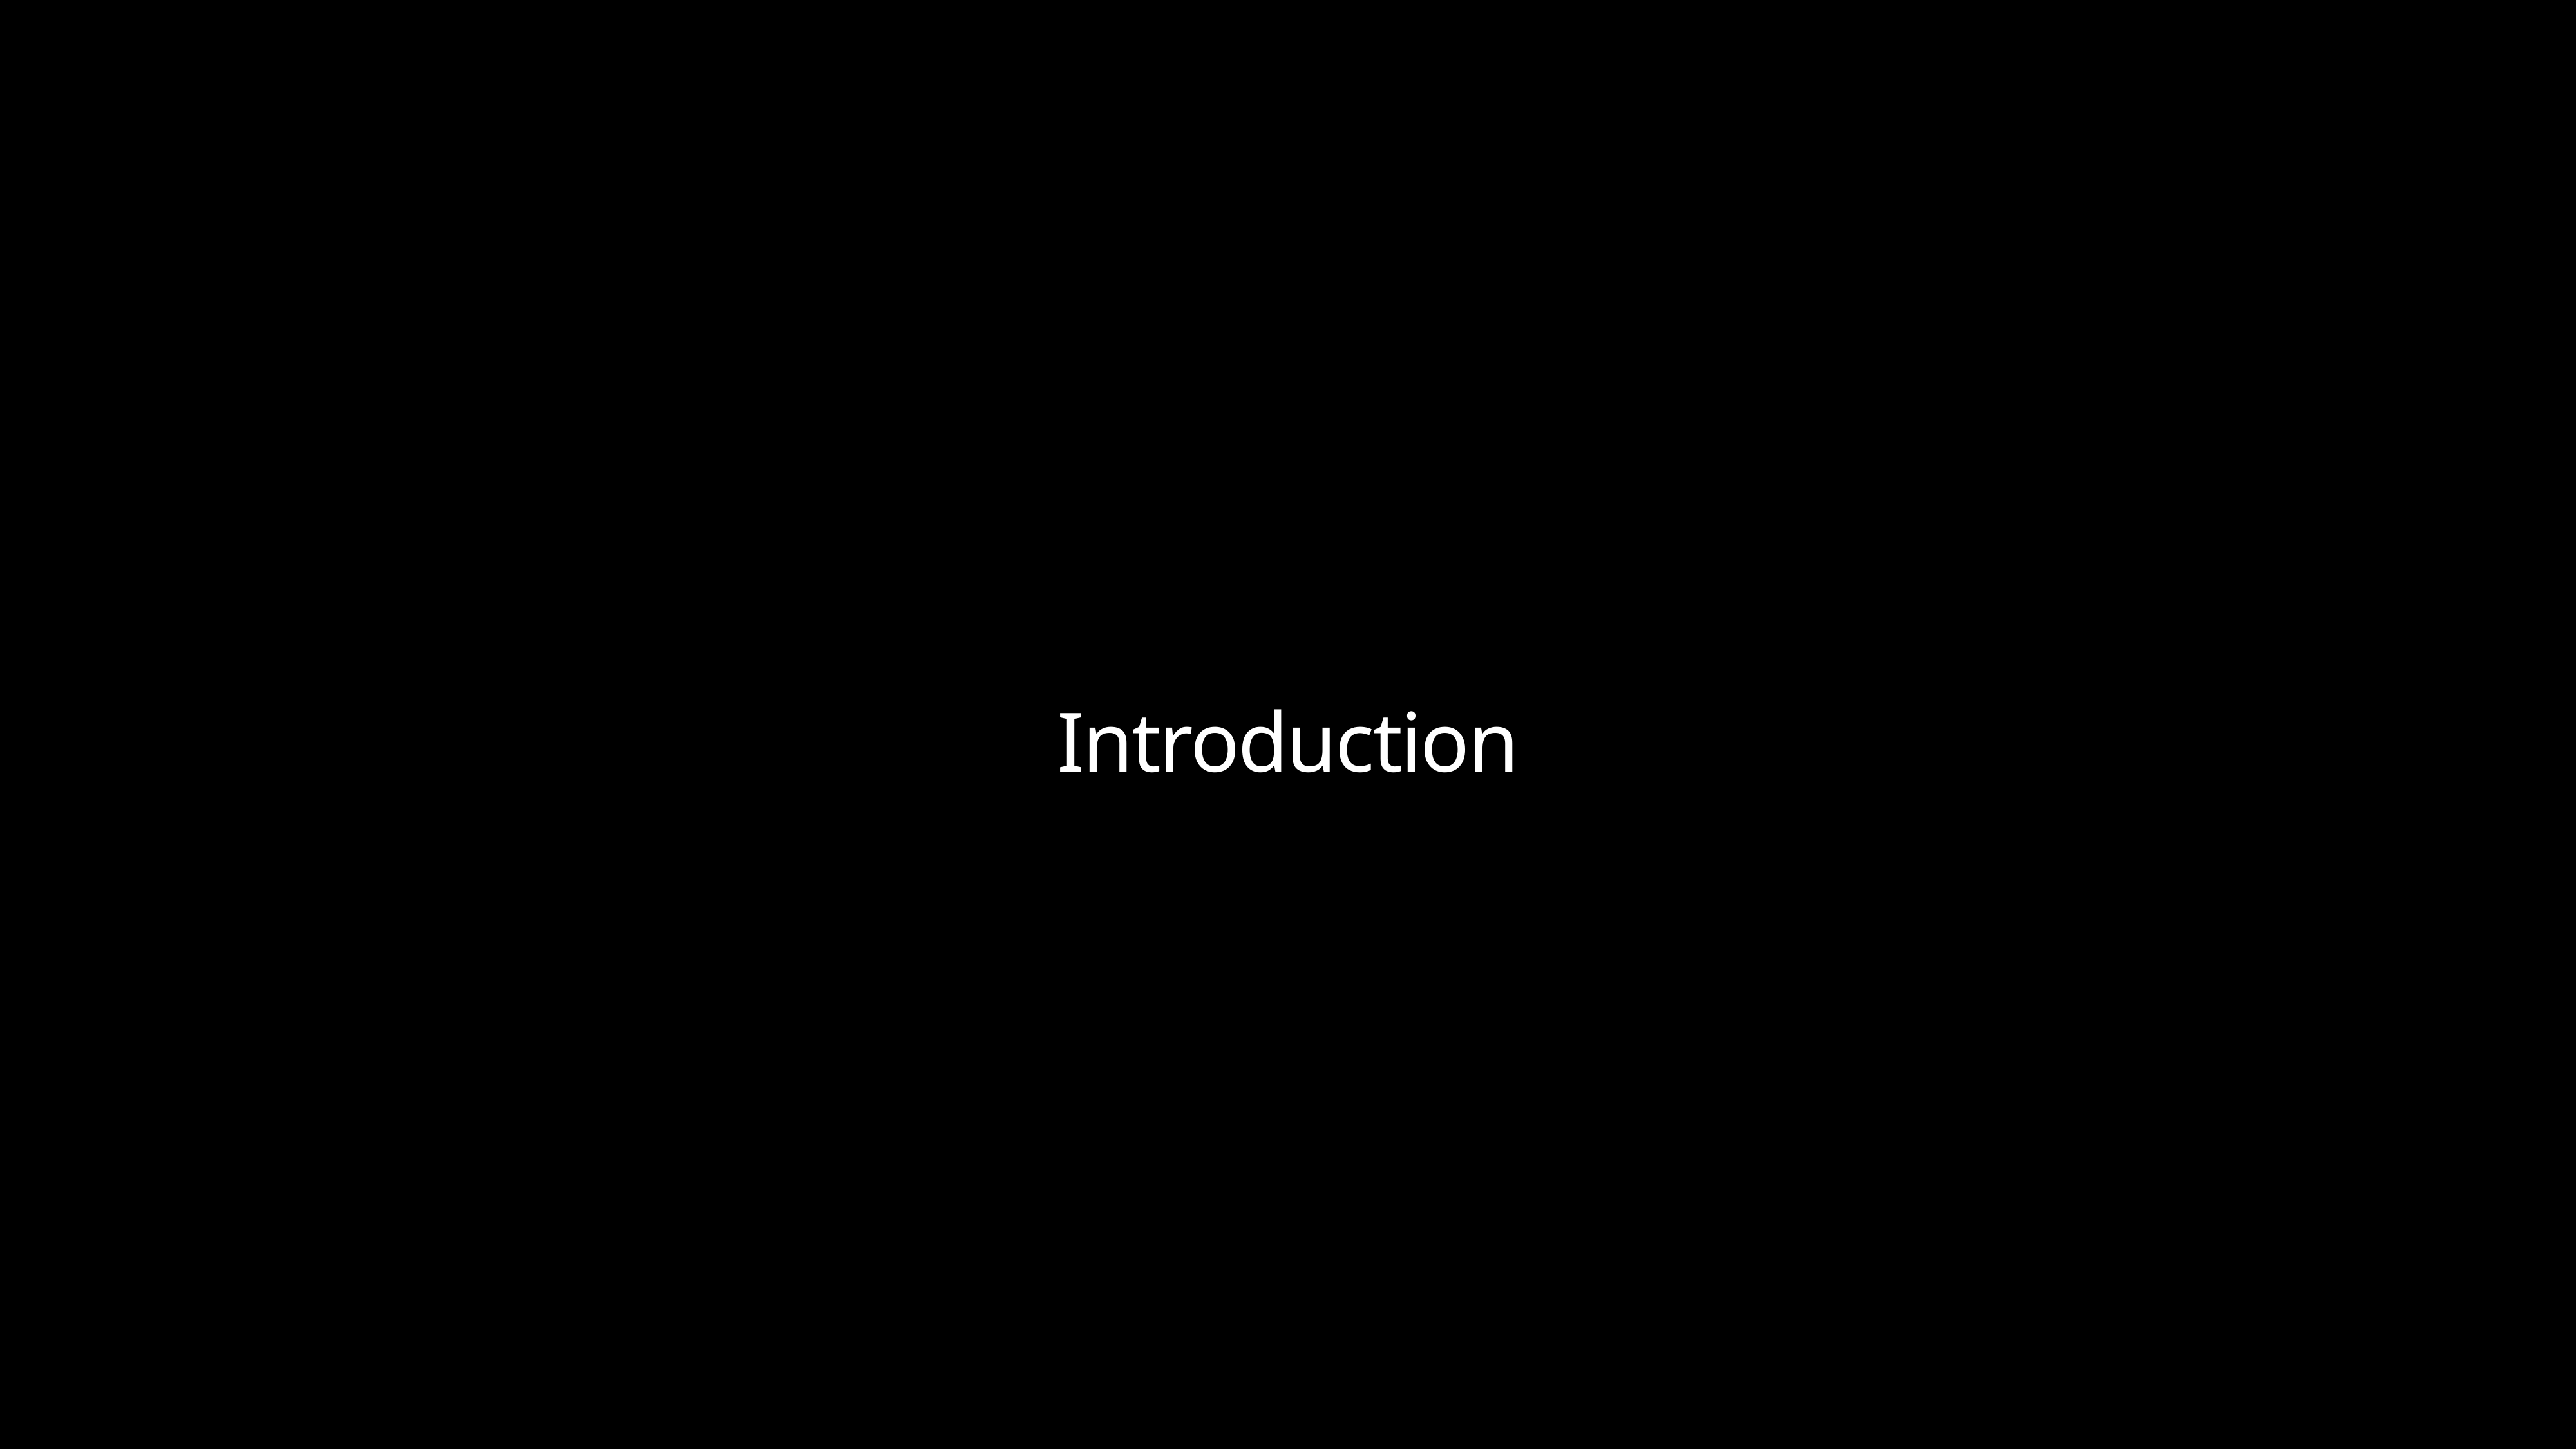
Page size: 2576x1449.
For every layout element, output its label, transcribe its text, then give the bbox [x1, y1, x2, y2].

list Introduction [127, 544, 2449, 954]
